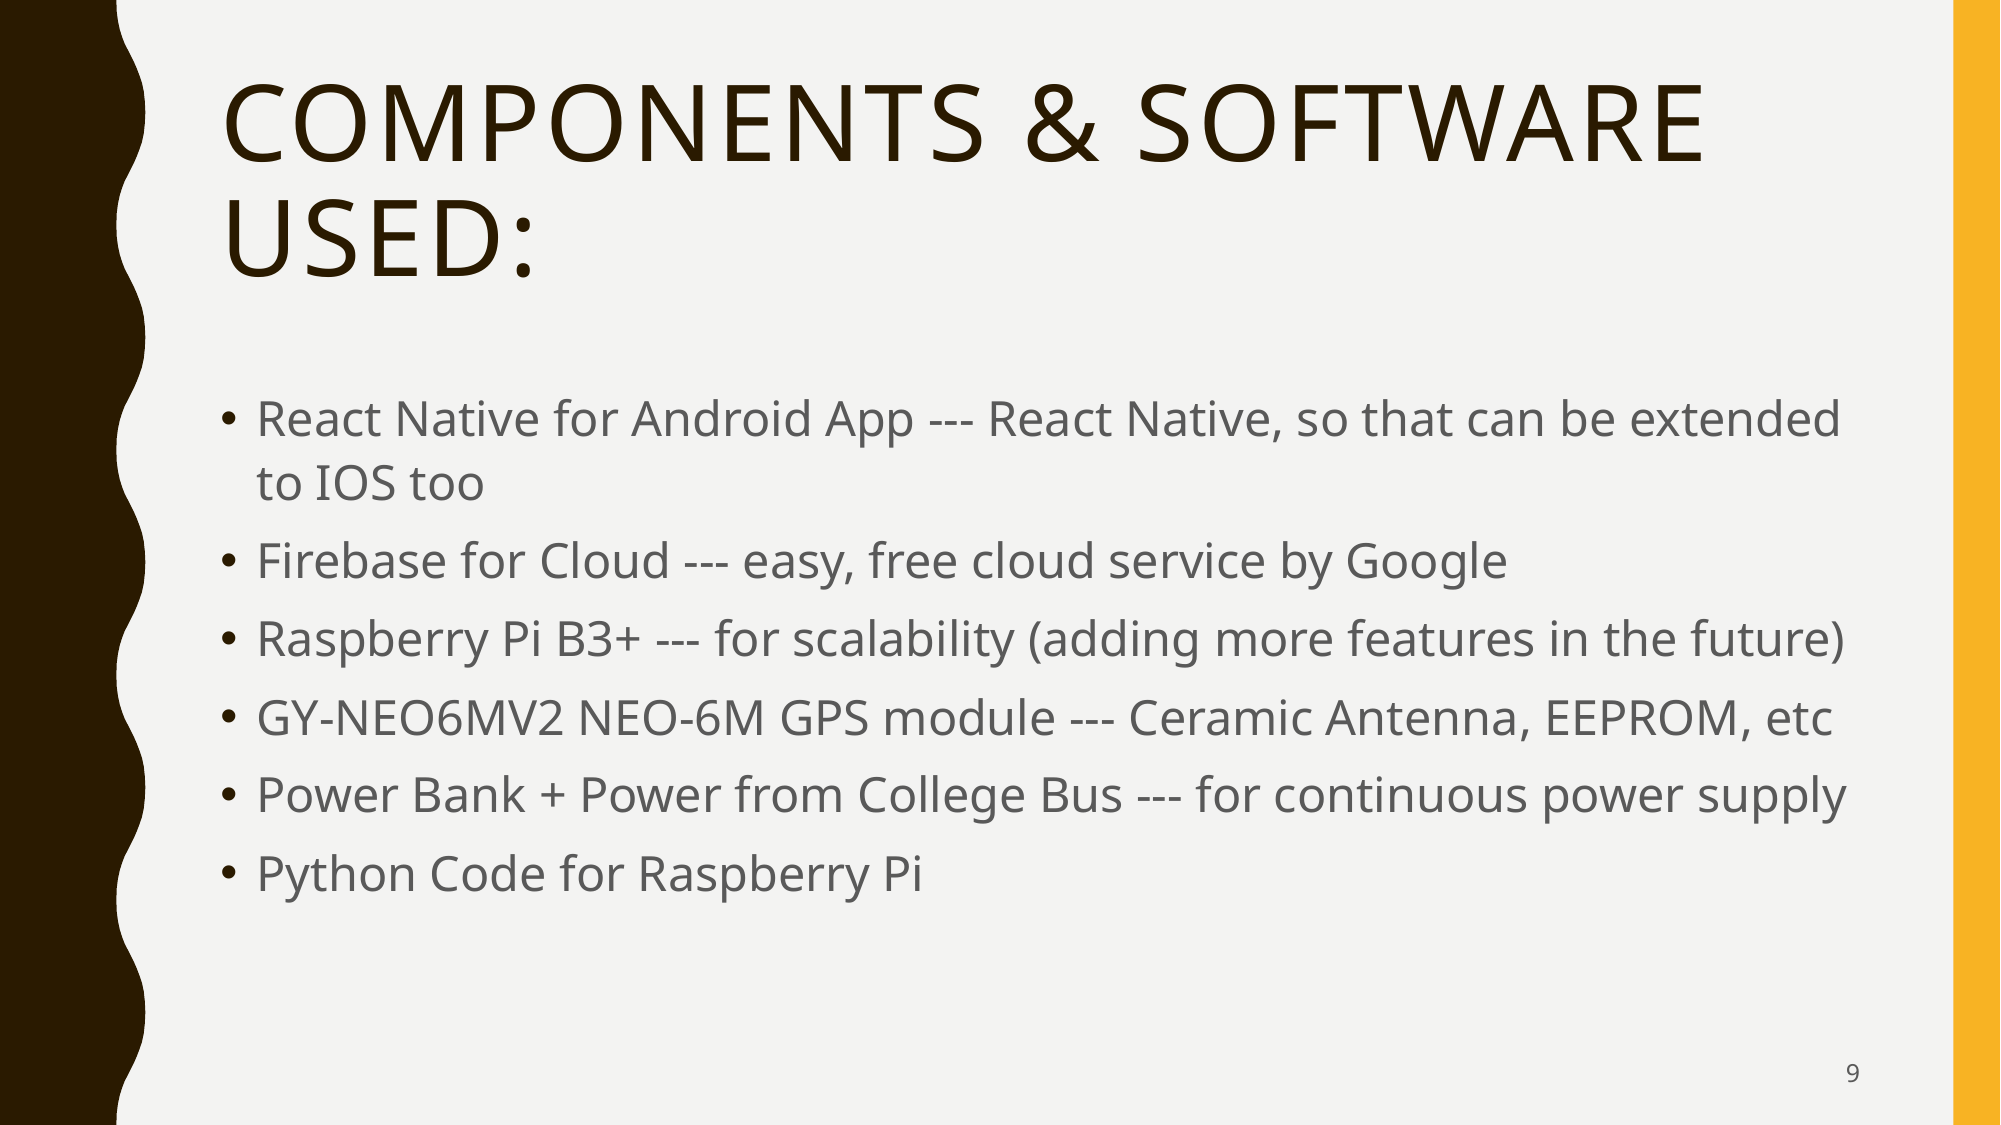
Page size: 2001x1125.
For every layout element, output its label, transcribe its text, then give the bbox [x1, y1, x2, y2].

title Components & Software Used: [205, 62, 1875, 308]
list React Native for Android App --- React Native, so that can be extended to IOS too Firebase for Cloud --- easy, free cloud service by Google Raspberry Pi B3+ --- for scalability (adding more features in the future) GY-NEO6MV2 NEO-6M GPS module --- Ceramic Antenna, EEPROM, etc Power Bank + Power from College Bus --- for continuous power supply Python Code for Raspberry Pi [205, 375, 1875, 965]
slide_number 9 [1412, 1045, 1875, 1103]
